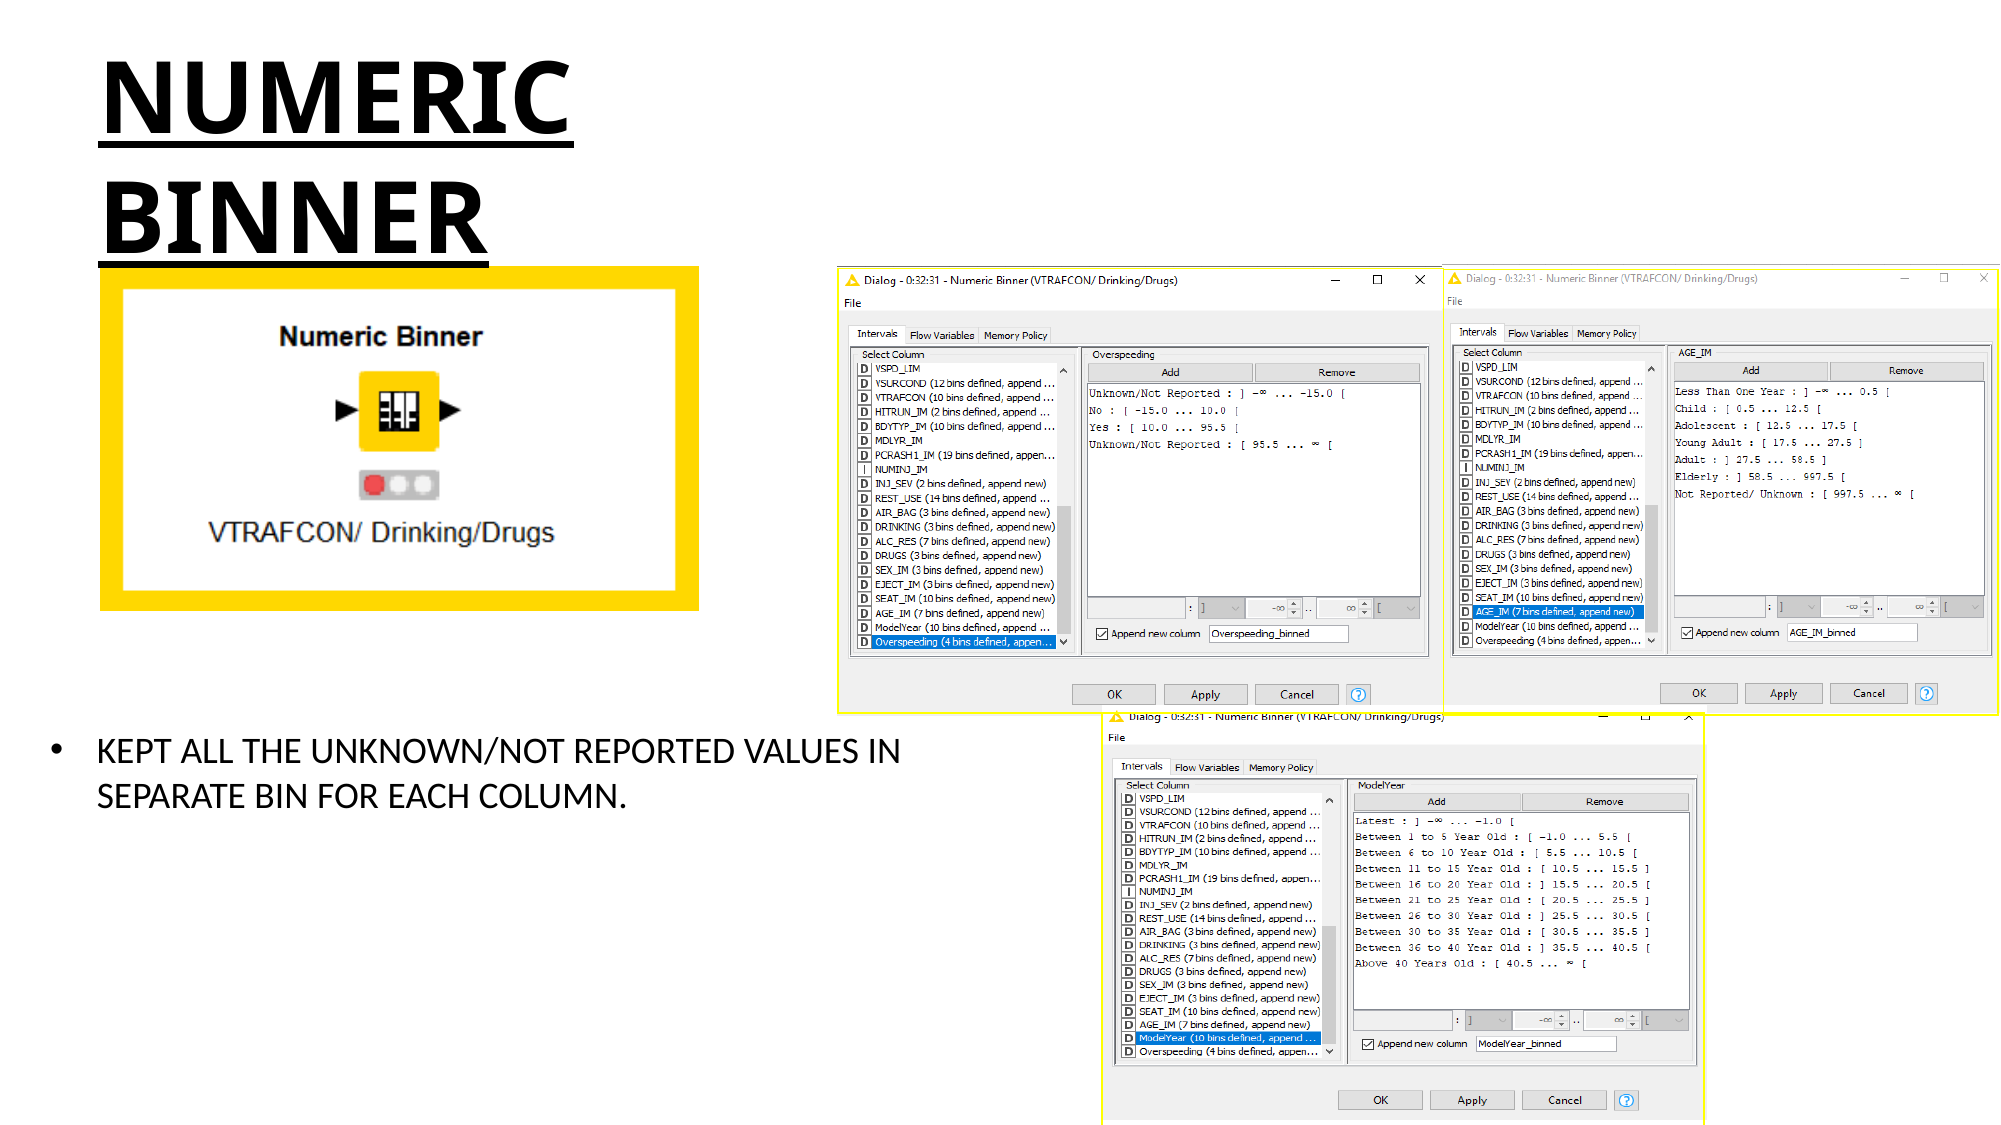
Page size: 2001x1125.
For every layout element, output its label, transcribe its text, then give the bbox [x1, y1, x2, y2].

table_header [1103, 1120, 1703, 1125]
picture [100, 266, 699, 611]
text_box KEPT ALL THE UNKNOWN/NOT REPORTED VALUES IN SEPARATE BIN FOR EACH COLUMN. [35, 718, 970, 868]
text_box NUMERIC BINNER [83, 25, 914, 281]
picture [837, 266, 1707, 1120]
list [1442, 264, 2000, 714]
